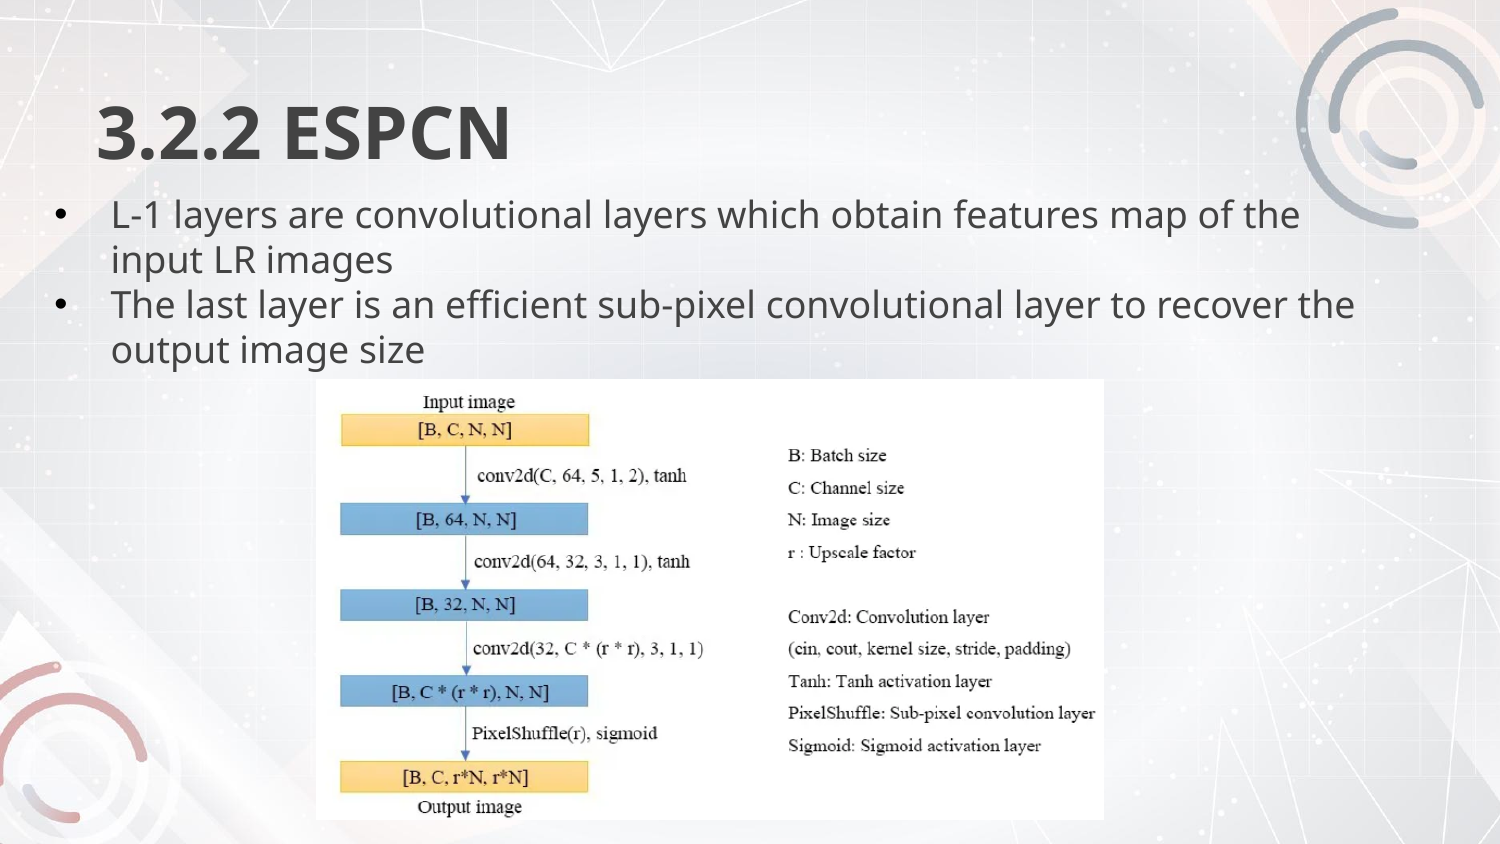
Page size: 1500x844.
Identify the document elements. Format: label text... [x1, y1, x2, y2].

text_box L-1 layers are convolutional layers which obtain features map of the input LR images The last layer is an efficient sub-pixel convolutional layer to recover the output image size [54, 276, 1411, 371]
picture [0, 0, 1500, 844]
title 3.2.2 ESPCN [81, 71, 1345, 166]
